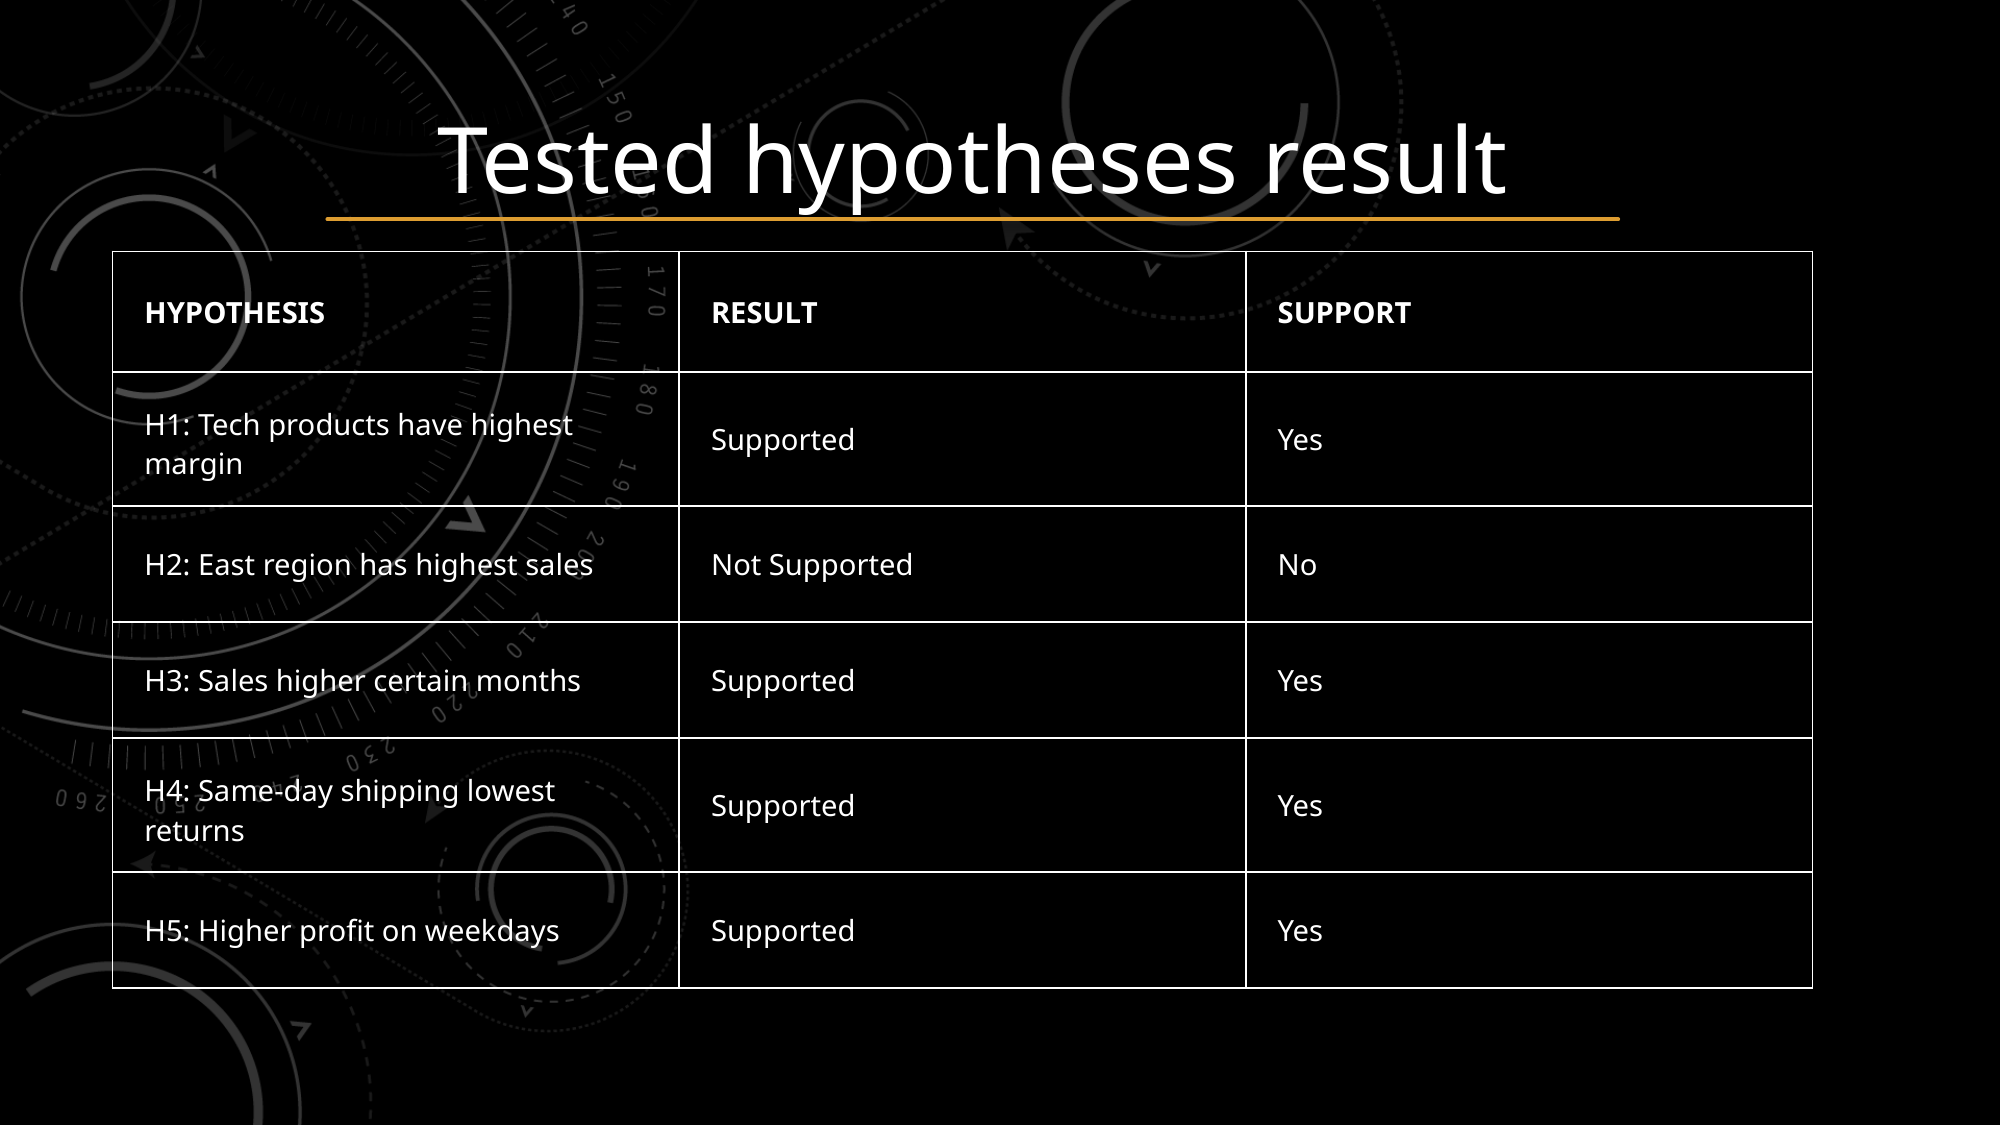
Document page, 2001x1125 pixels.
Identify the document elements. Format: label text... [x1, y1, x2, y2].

table_header HYPOTHESIS [113, 252, 678, 371]
table_header RESULT [680, 252, 1245, 371]
table_cell Yes [1247, 873, 1812, 987]
table_cell Supported [680, 623, 1245, 737]
table_cell H4: Same-day shipping lowest returns [113, 739, 678, 871]
table_cell H2: East region has highest sales [113, 507, 678, 621]
table_cell Yes [1247, 373, 1812, 505]
table_cell Supported [680, 373, 1245, 505]
table_cell Yes [1247, 739, 1812, 871]
table_cell H3: Sales higher certain months [113, 623, 678, 737]
table_cell H1: Tech products have highest margin [113, 373, 678, 505]
picture [0, 0, 2000, 1125]
text_box Tested hypotheses result [214, 94, 1731, 219]
table_cell Supported [680, 873, 1245, 987]
table_cell Not Supported [680, 507, 1245, 621]
table_cell Supported [680, 739, 1245, 871]
table_cell No [1247, 507, 1812, 621]
table_header SUPPORT [1247, 252, 1812, 371]
table_cell Yes [1247, 623, 1812, 737]
table_cell H5: Higher profit on weekdays [113, 873, 678, 987]
